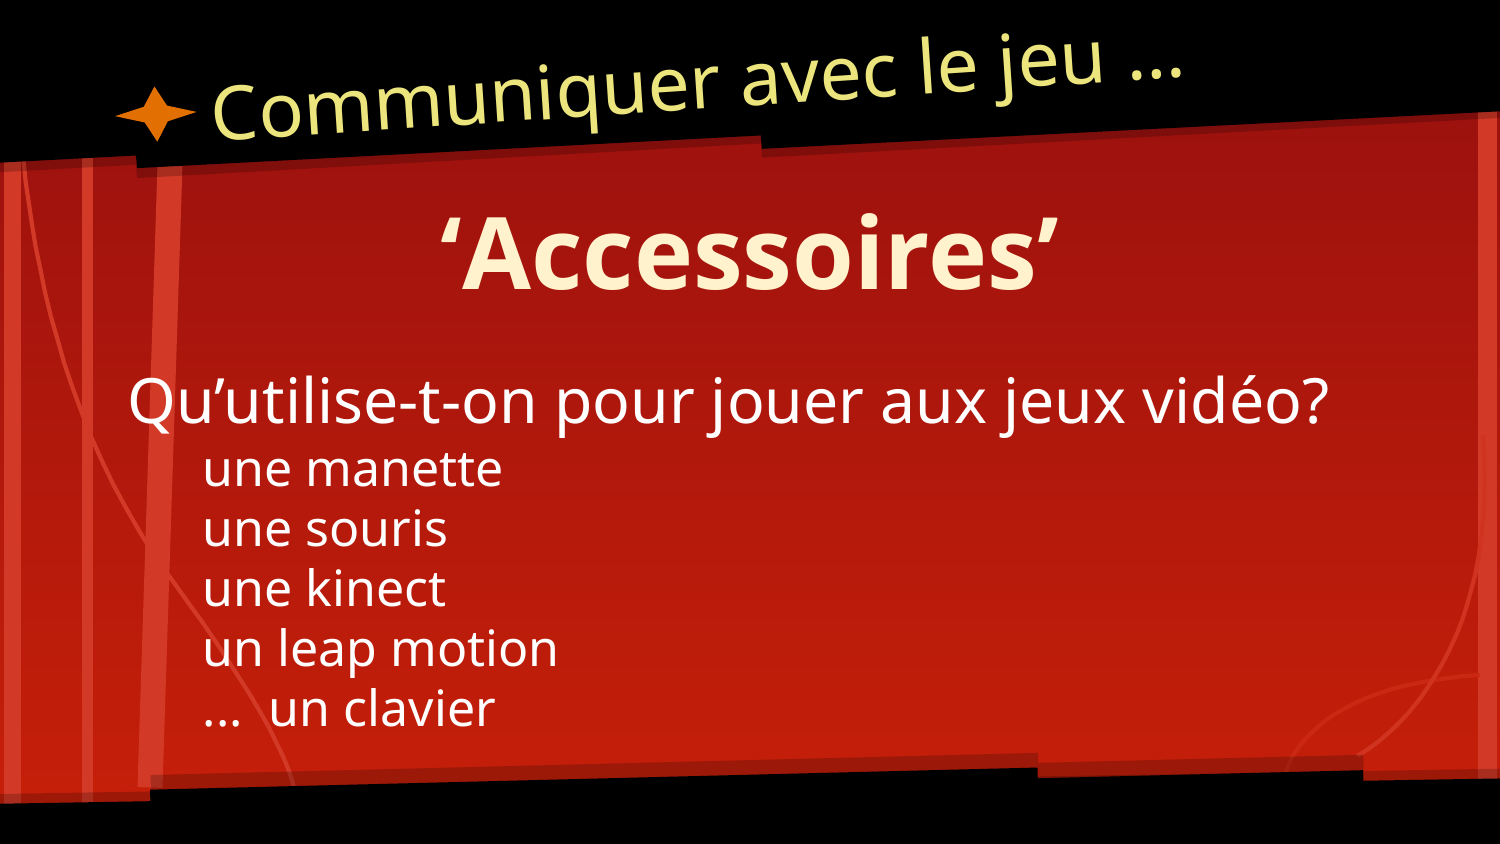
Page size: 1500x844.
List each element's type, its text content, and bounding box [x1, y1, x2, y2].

text_box ‘Accessoires’ [396, 182, 1104, 317]
list Qu’utilise-t-on pour jouer aux jeux vidéo? une manette une souris une kinect un leap motion ... un clavier [75, 346, 1425, 754]
title Communiquer avec le jeu … [191, 0, 1500, 183]
